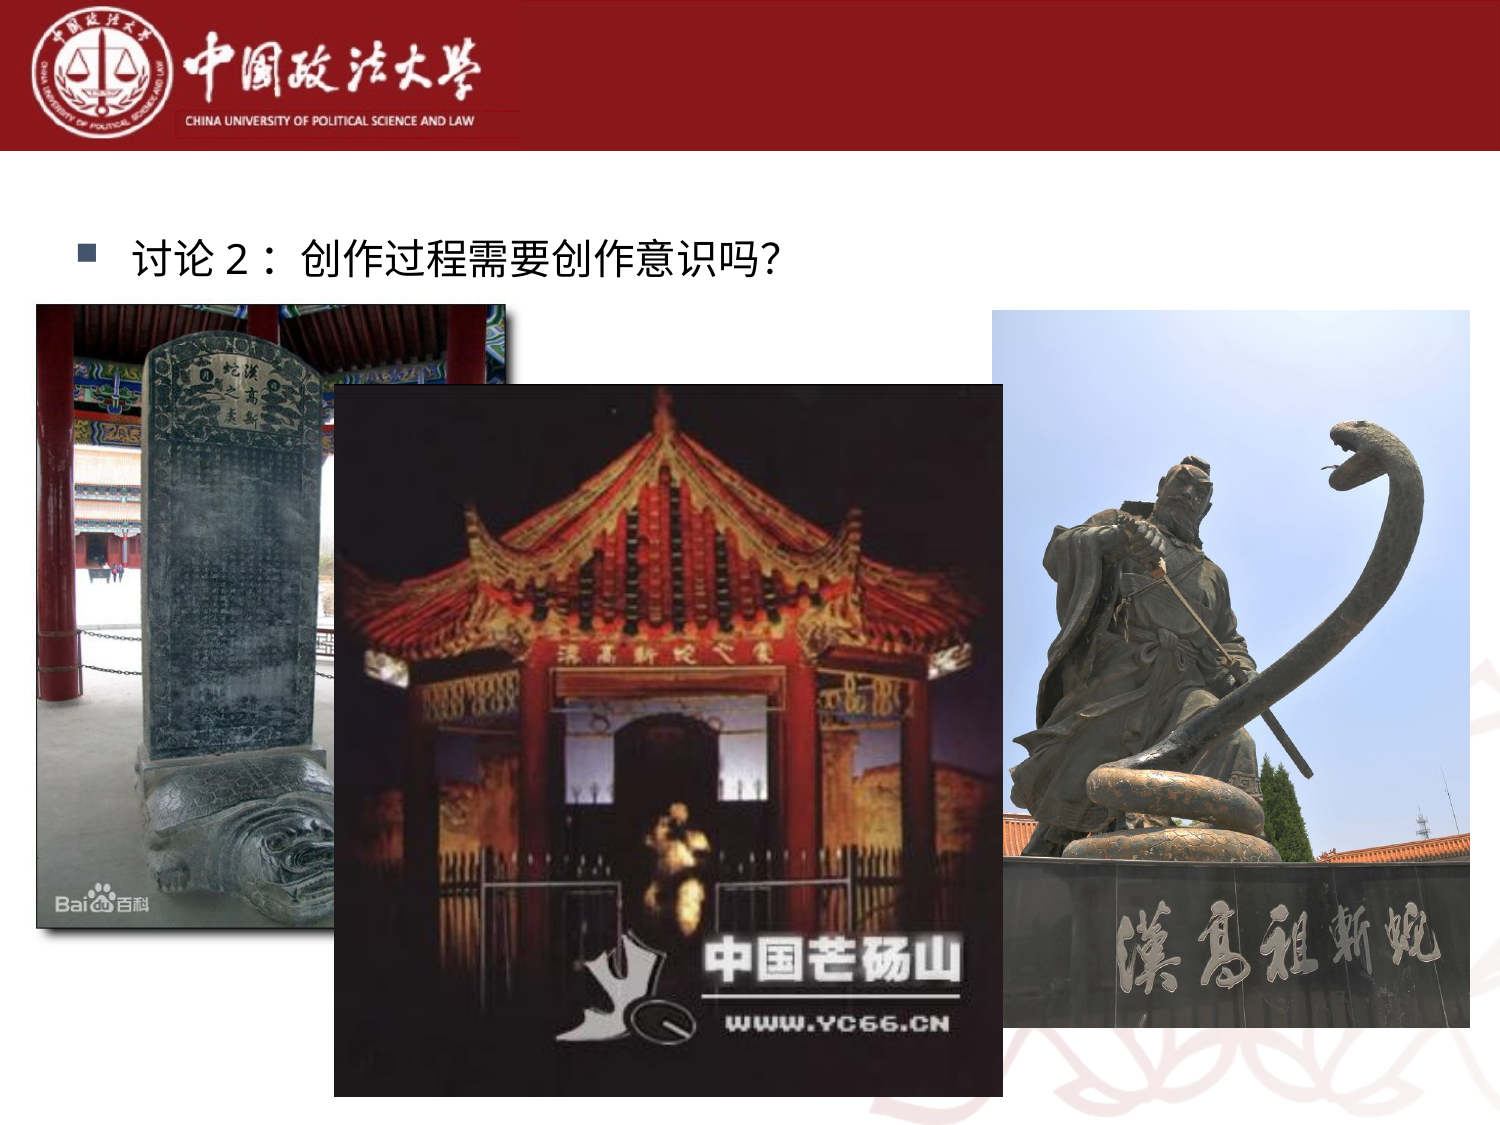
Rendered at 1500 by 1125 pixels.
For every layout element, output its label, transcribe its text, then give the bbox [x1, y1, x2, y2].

picture [0, 0, 1500, 151]
picture [31, 299, 1500, 1125]
text_box 讨论2：创作过程需要创作意识吗？ [60, 181, 931, 289]
